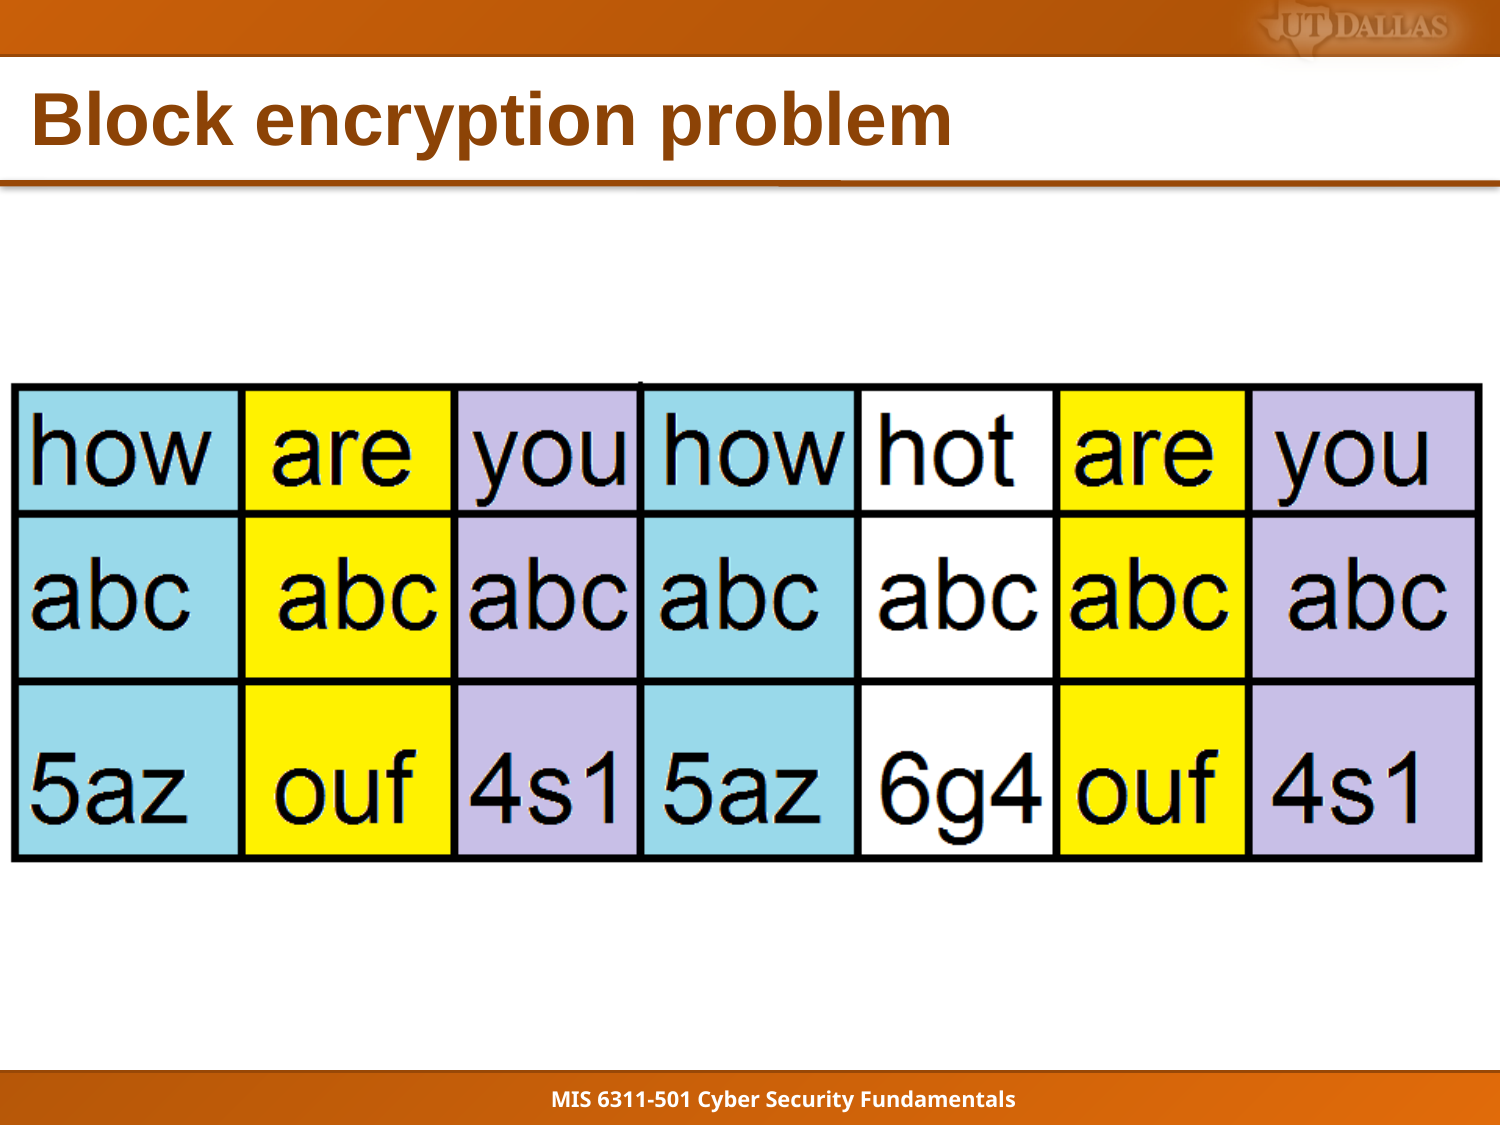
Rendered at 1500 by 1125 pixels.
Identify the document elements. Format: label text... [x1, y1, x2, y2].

title Block encryption problem [0, 64, 1500, 178]
picture [2, 349, 1500, 887]
picture [1218, 0, 1500, 64]
